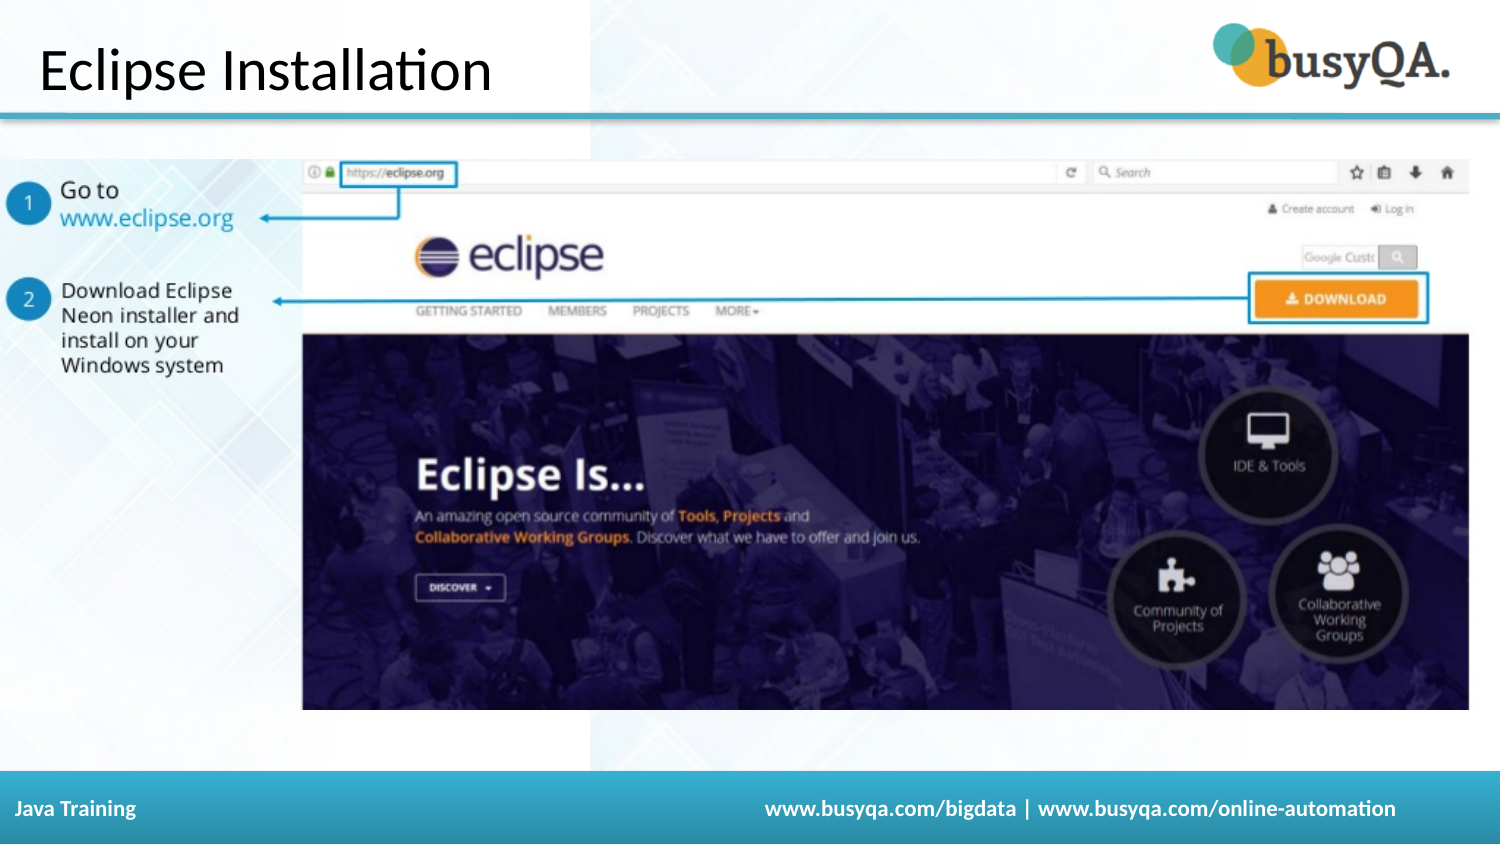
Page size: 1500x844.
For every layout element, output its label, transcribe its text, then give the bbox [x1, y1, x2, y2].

picture [0, 0, 1500, 113]
title Eclipse Installation [24, 21, 1375, 110]
picture [0, 119, 1500, 772]
